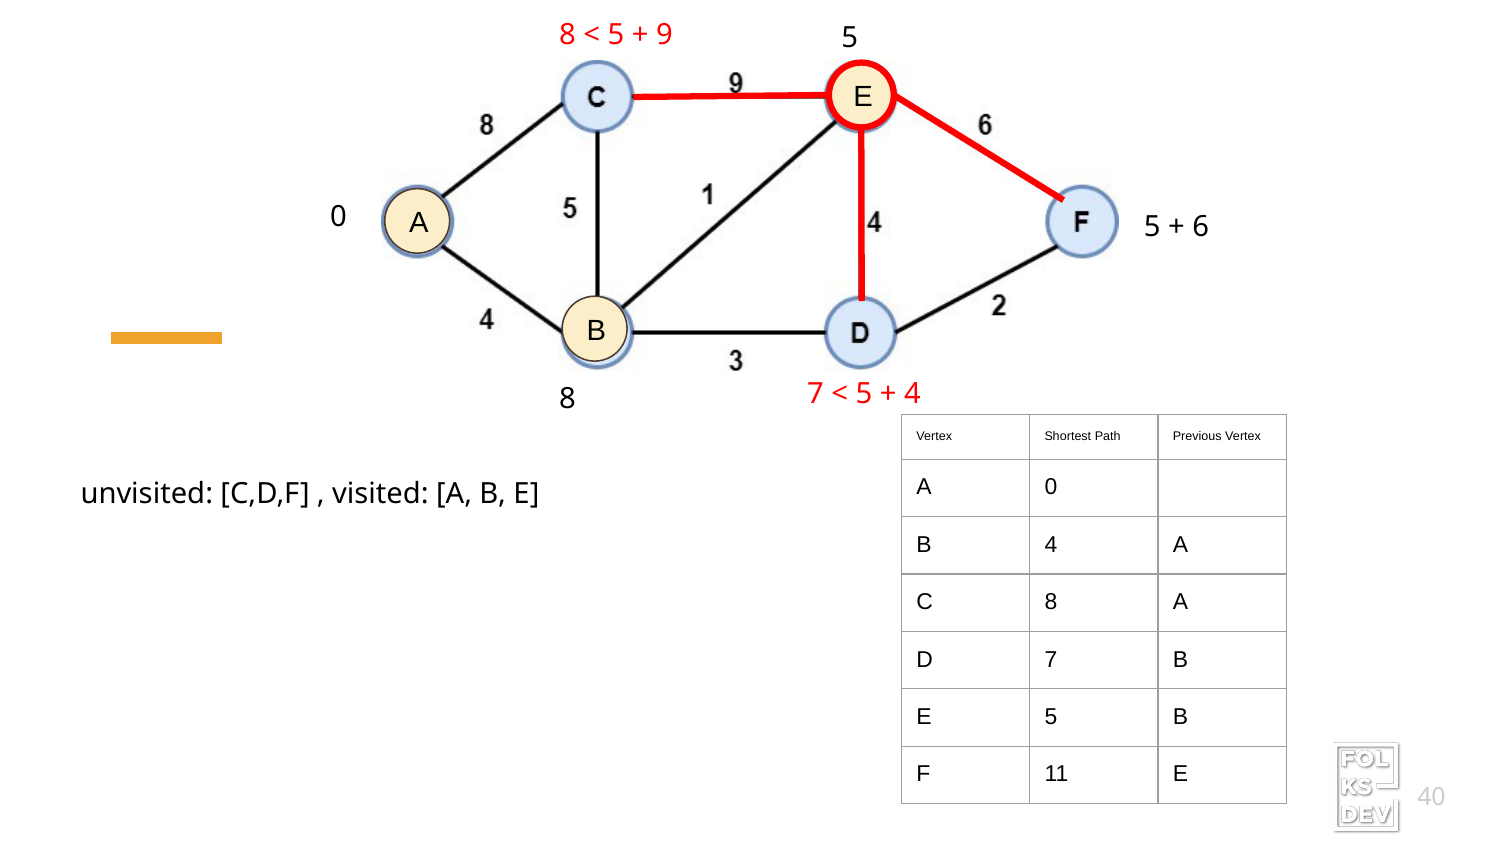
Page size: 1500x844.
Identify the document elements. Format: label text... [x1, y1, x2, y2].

text_box 0 [315, 182, 367, 248]
text_box 8 < 5 + 9 [544, 0, 693, 58]
table_cell D [902, 632, 1029, 688]
table_cell F [902, 747, 1029, 803]
slide_number 40 [1402, 764, 1493, 830]
text_box 5 + 6 [1129, 192, 1230, 257]
table_cell 0 [1030, 460, 1157, 516]
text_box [633, 94, 830, 98]
table_cell B [902, 517, 1029, 573]
table_cell 11 [1030, 747, 1157, 803]
picture [380, 60, 1119, 382]
table_cell B [1159, 689, 1286, 746]
table_cell E [1159, 747, 1286, 803]
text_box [893, 94, 1064, 201]
table_cell 4 [1030, 517, 1157, 573]
table_cell [1159, 460, 1286, 516]
table_header Vertex [902, 415, 1029, 459]
text_box 7 < 5 + 4 [792, 390, 969, 425]
text_box 5 [826, 3, 928, 58]
text_box 8 [544, 390, 646, 429]
table_cell A [902, 460, 1029, 516]
text_box unvisited: [C,D,F] , visited: [A, B, E] [65, 459, 713, 525]
table_cell A [1159, 517, 1286, 573]
table_cell 8 [1030, 575, 1157, 631]
table_header Previous Vertex [1159, 415, 1286, 459]
table_cell C [902, 575, 1029, 631]
table_header Shortest Path [1030, 415, 1157, 459]
table_cell 5 [1030, 689, 1157, 746]
table_cell A [1159, 575, 1286, 631]
picture [1303, 724, 1428, 844]
table_cell E [902, 689, 1029, 746]
table_cell B [1159, 632, 1286, 688]
table_cell 7 [1030, 632, 1157, 688]
